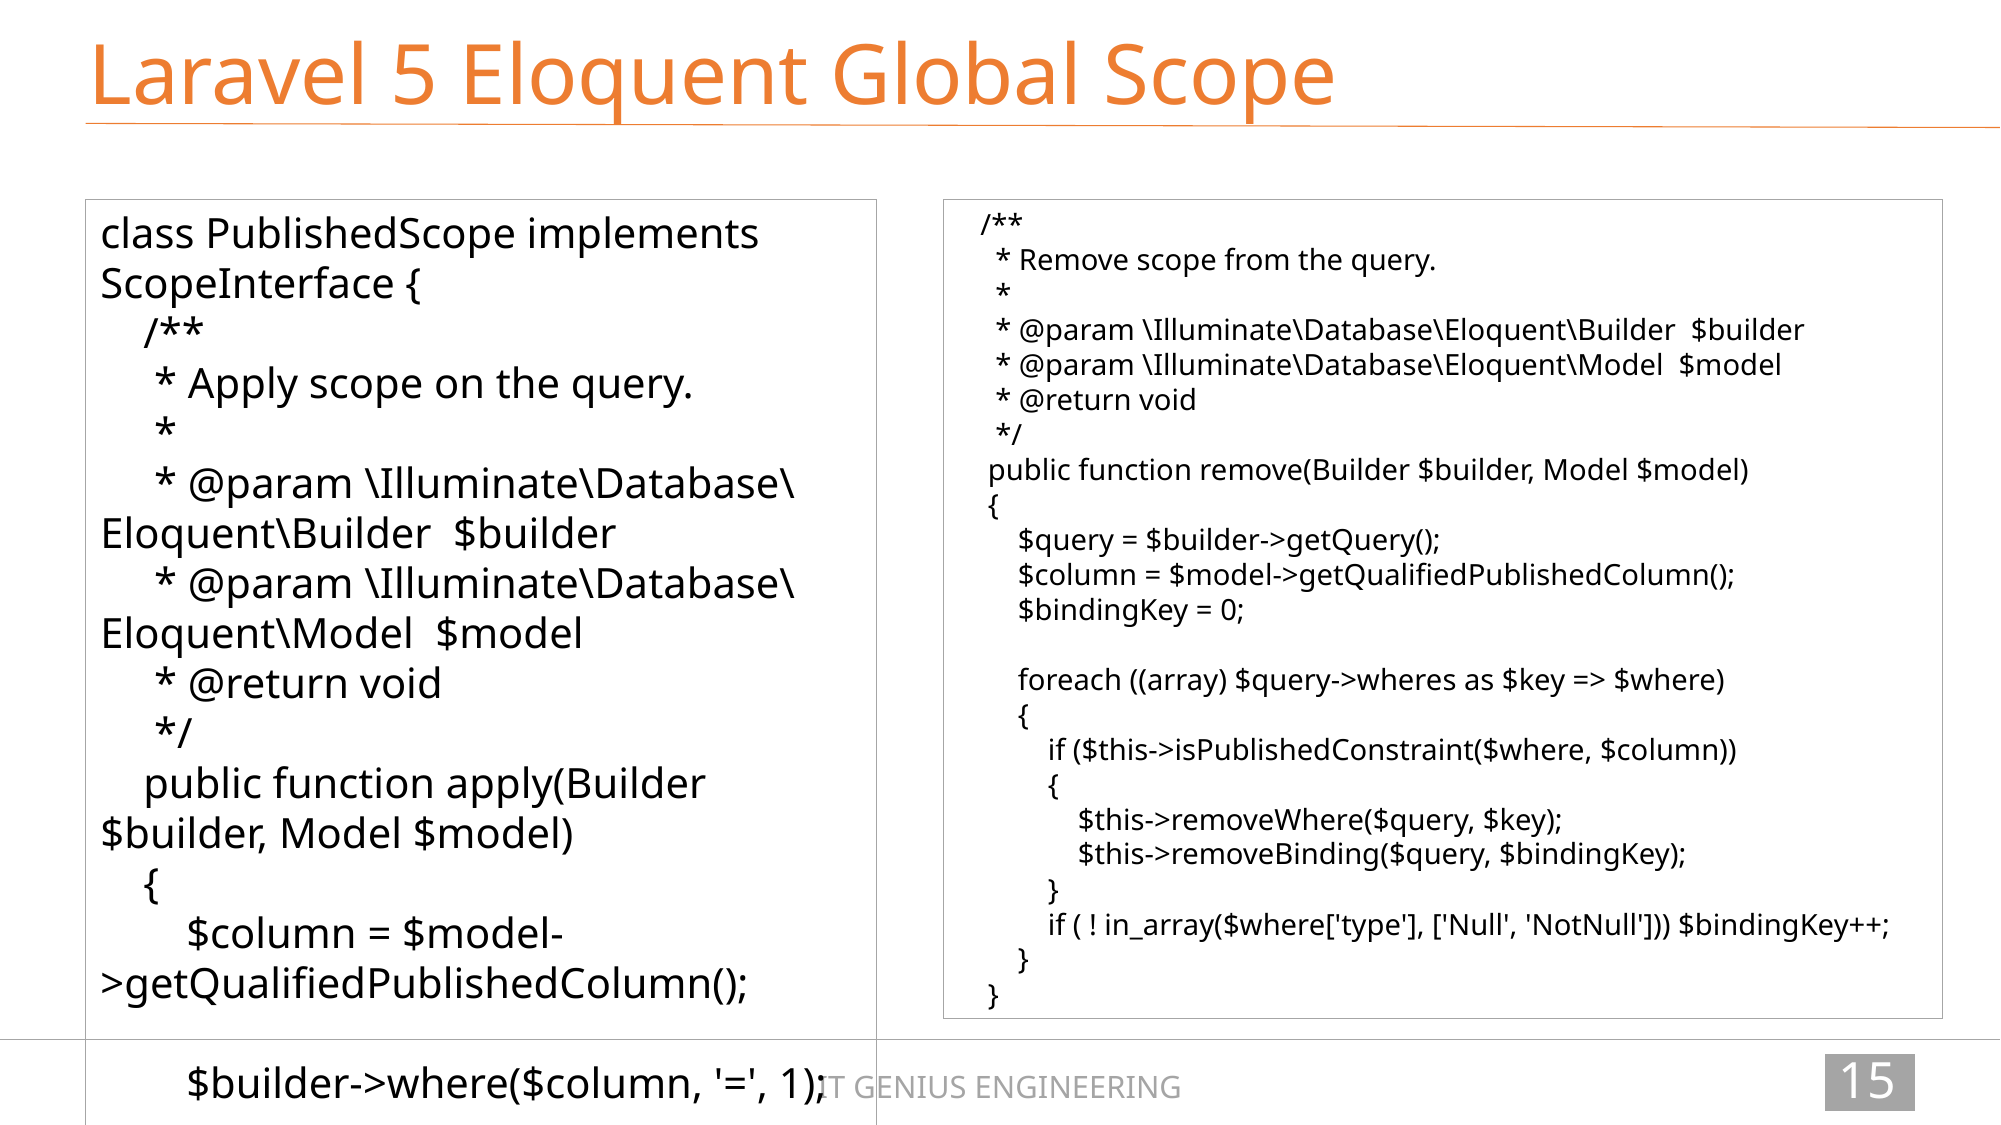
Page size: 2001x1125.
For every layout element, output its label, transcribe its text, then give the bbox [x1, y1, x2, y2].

slide_number 157 [1822, 1051, 1918, 1114]
subtitle Laravel 5 Eloquent Global Scope [73, 25, 1943, 137]
text_box IT GENIUS ENGINEERING [877, 1064, 1424, 1113]
text_box class PublishedScope implements ScopeInterface { /** * Apply scope on the query. * * @param \Illuminate\Database\Eloquent\Builder $builder * @param \Illuminate\Database\Eloquent\Model $model * @return void */ public function apply(Builder $builder, Model $model) { $column = $model->getQualifiedPublishedColumn(); $builder->where($column, '=', 1); $this->addWithDrafts($builder); } [85, 1040, 877, 1125]
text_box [85, 123, 2000, 128]
text_box class PublishedScope implements ScopeInterface { /** * Apply scope on the query. * * @param \Illuminate\Database\Eloquent\Builder $builder * @param \Illuminate\Database\Eloquent\Model $model * @return void */ public function apply(Builder $builder, Model $model) { $column = $model->getQualifiedPublishedColumn(); $builder->where($column, '=', 1); $this->addWithDrafts($builder); } [85, 199, 877, 1039]
text_box /** * Remove scope from the query. * * @param \Illuminate\Database\Eloquent\Builder $builder * @param \Illuminate\Database\Eloquent\Model $model * @return void */ public function remove(Builder $builder, Model $model) { $query = $builder->getQuery(); $column = $model->getQualifiedPublishedColumn(); $bindingKey = 0; foreach ((array) $query->wheres as $key => $where) { if ($this->isPublishedConstraint($where, $column)) { $this->removeWhere($query, $key); $this->removeBinding($query, $bindingKey); } if ( ! in_array($where['type'], ['Null', 'NotNull'])) $bindingKey++; } } [943, 199, 1943, 1019]
